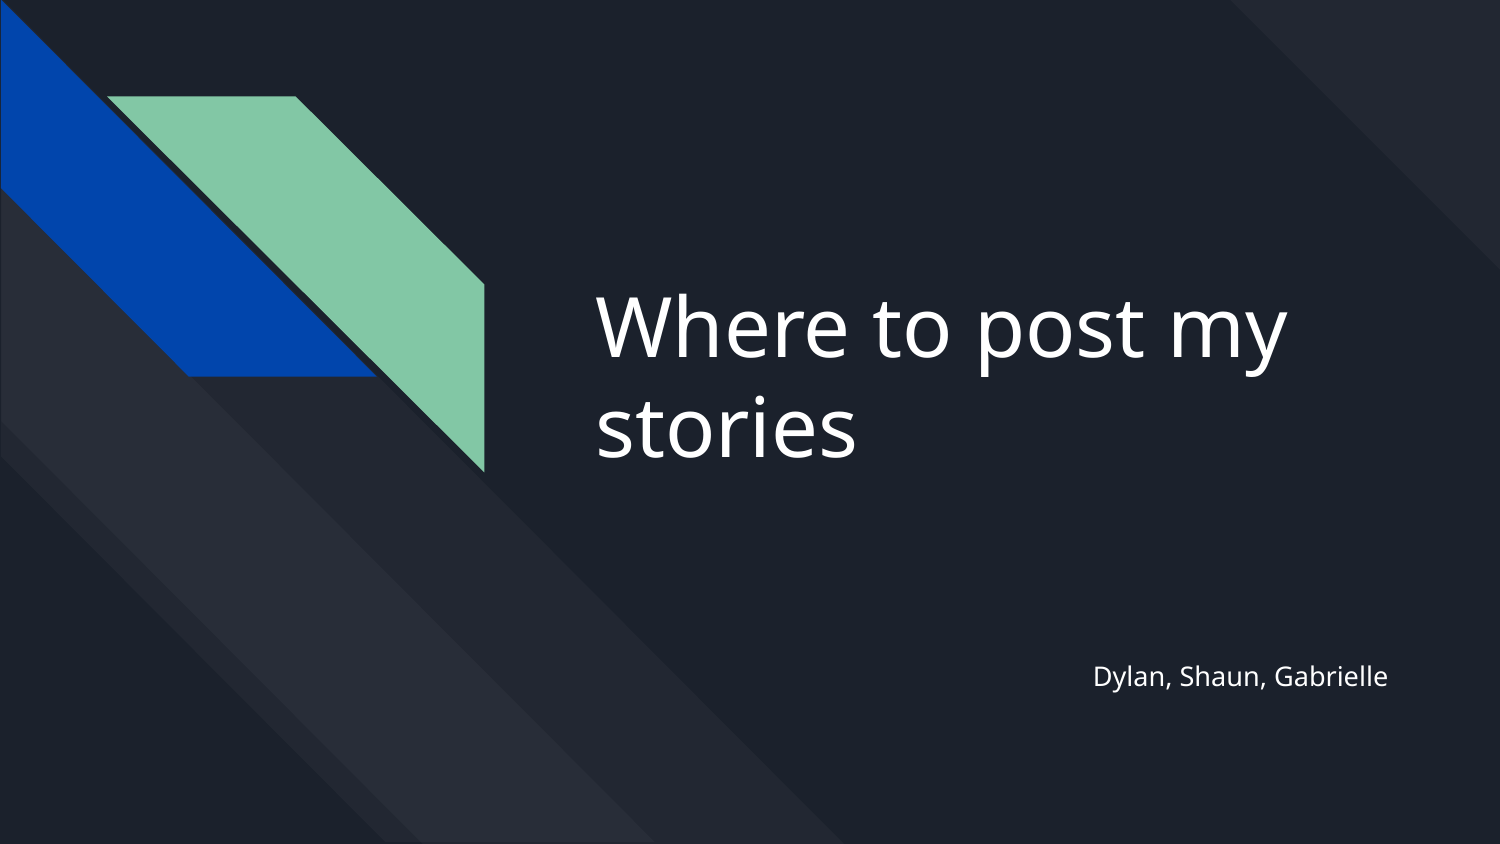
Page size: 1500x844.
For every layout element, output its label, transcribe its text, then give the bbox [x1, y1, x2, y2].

subtitle Dylan, Shaun, Gabrielle [833, 643, 1404, 727]
title Where to post my stories [580, 258, 1404, 518]
